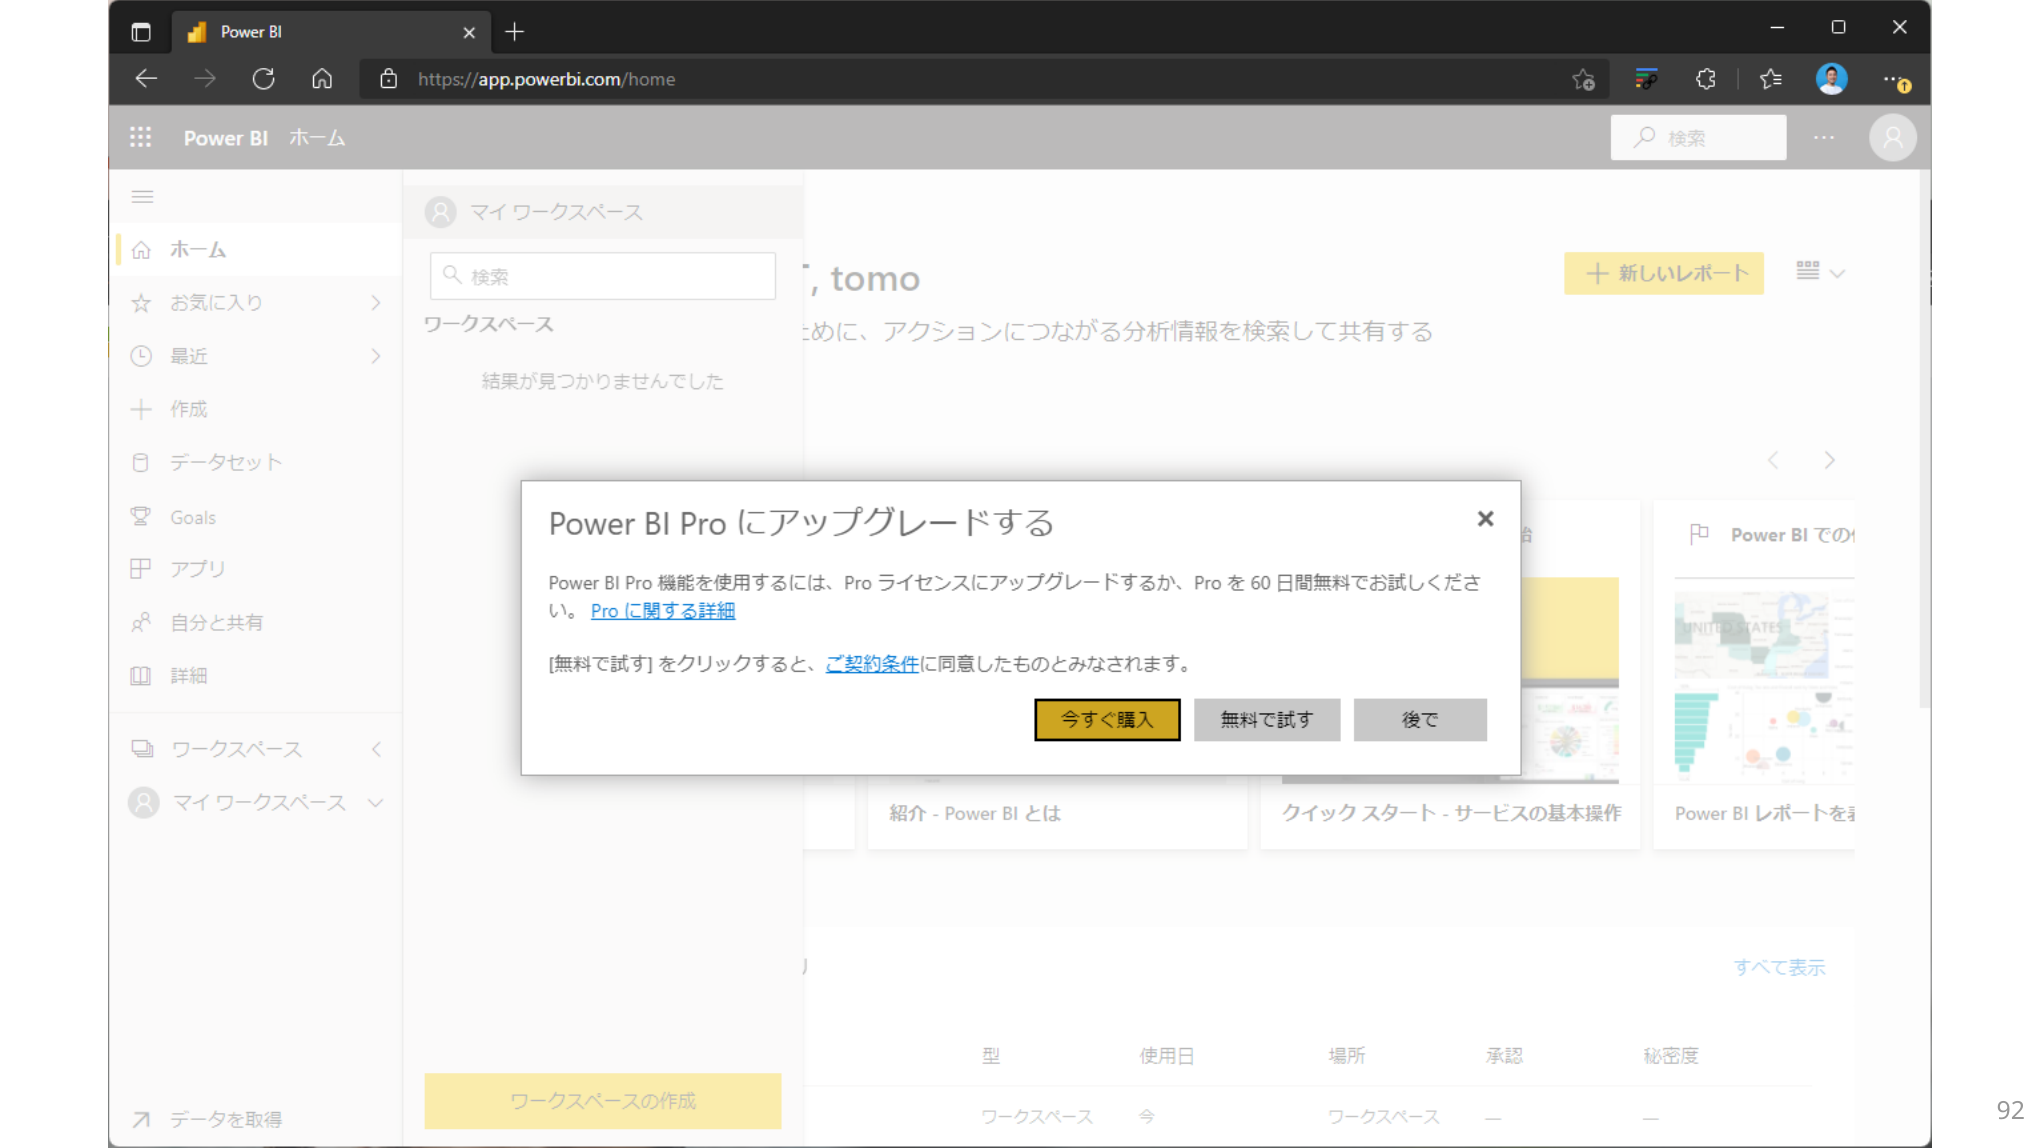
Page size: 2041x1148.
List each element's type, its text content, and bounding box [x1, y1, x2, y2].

slide_number 92 [1933, 1081, 2041, 1143]
picture [107, 0, 1933, 1148]
